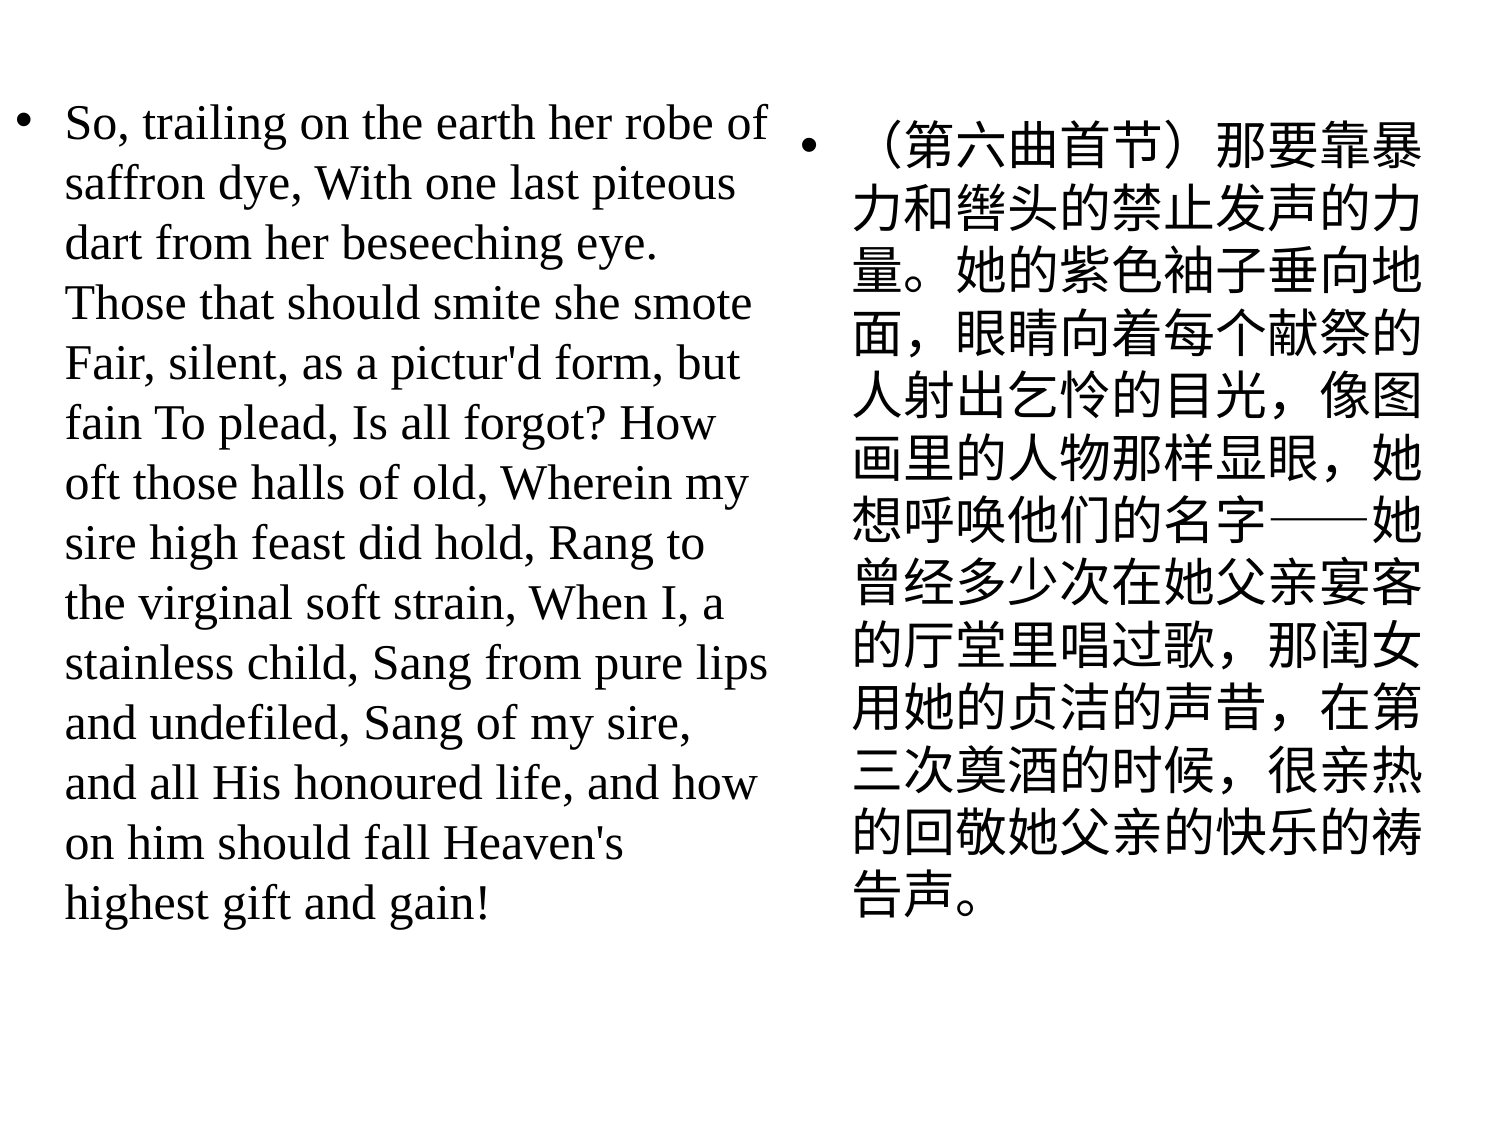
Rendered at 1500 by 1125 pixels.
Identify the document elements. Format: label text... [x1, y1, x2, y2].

list So, trailing on the earth her robe of saffron dye, With one last piteous dart from her beseeching eye. Those that should smite she smote Fair, silent, as a pictur'd form, but fain To plead, Is all forgot? How oft those halls of old, Wherein my sire high feast did hold, Rang to the virginal soft strain, When I, a stainless child, Sang from pure lips and undefiled, Sang of my sire, and all His honoured life, and how on him should fall Heaven's highest gift and gain! [0, 82, 786, 1005]
list （第六曲首节）那要靠暴力和辔头的禁止发声的力量。她的紫色袖子垂向地面，眼睛向着每个献祭的人射出乞怜的目光，像图画里的人物那样显眼，她想呼唤他们的名字——她曾经多少次在她父亲宴客的厅堂里唱过歌，那闺女用她的贞洁的声昔，在第三次奠酒的时候，很亲热的回敬她父亲的快乐的祷告声。 [785, 105, 1448, 958]
